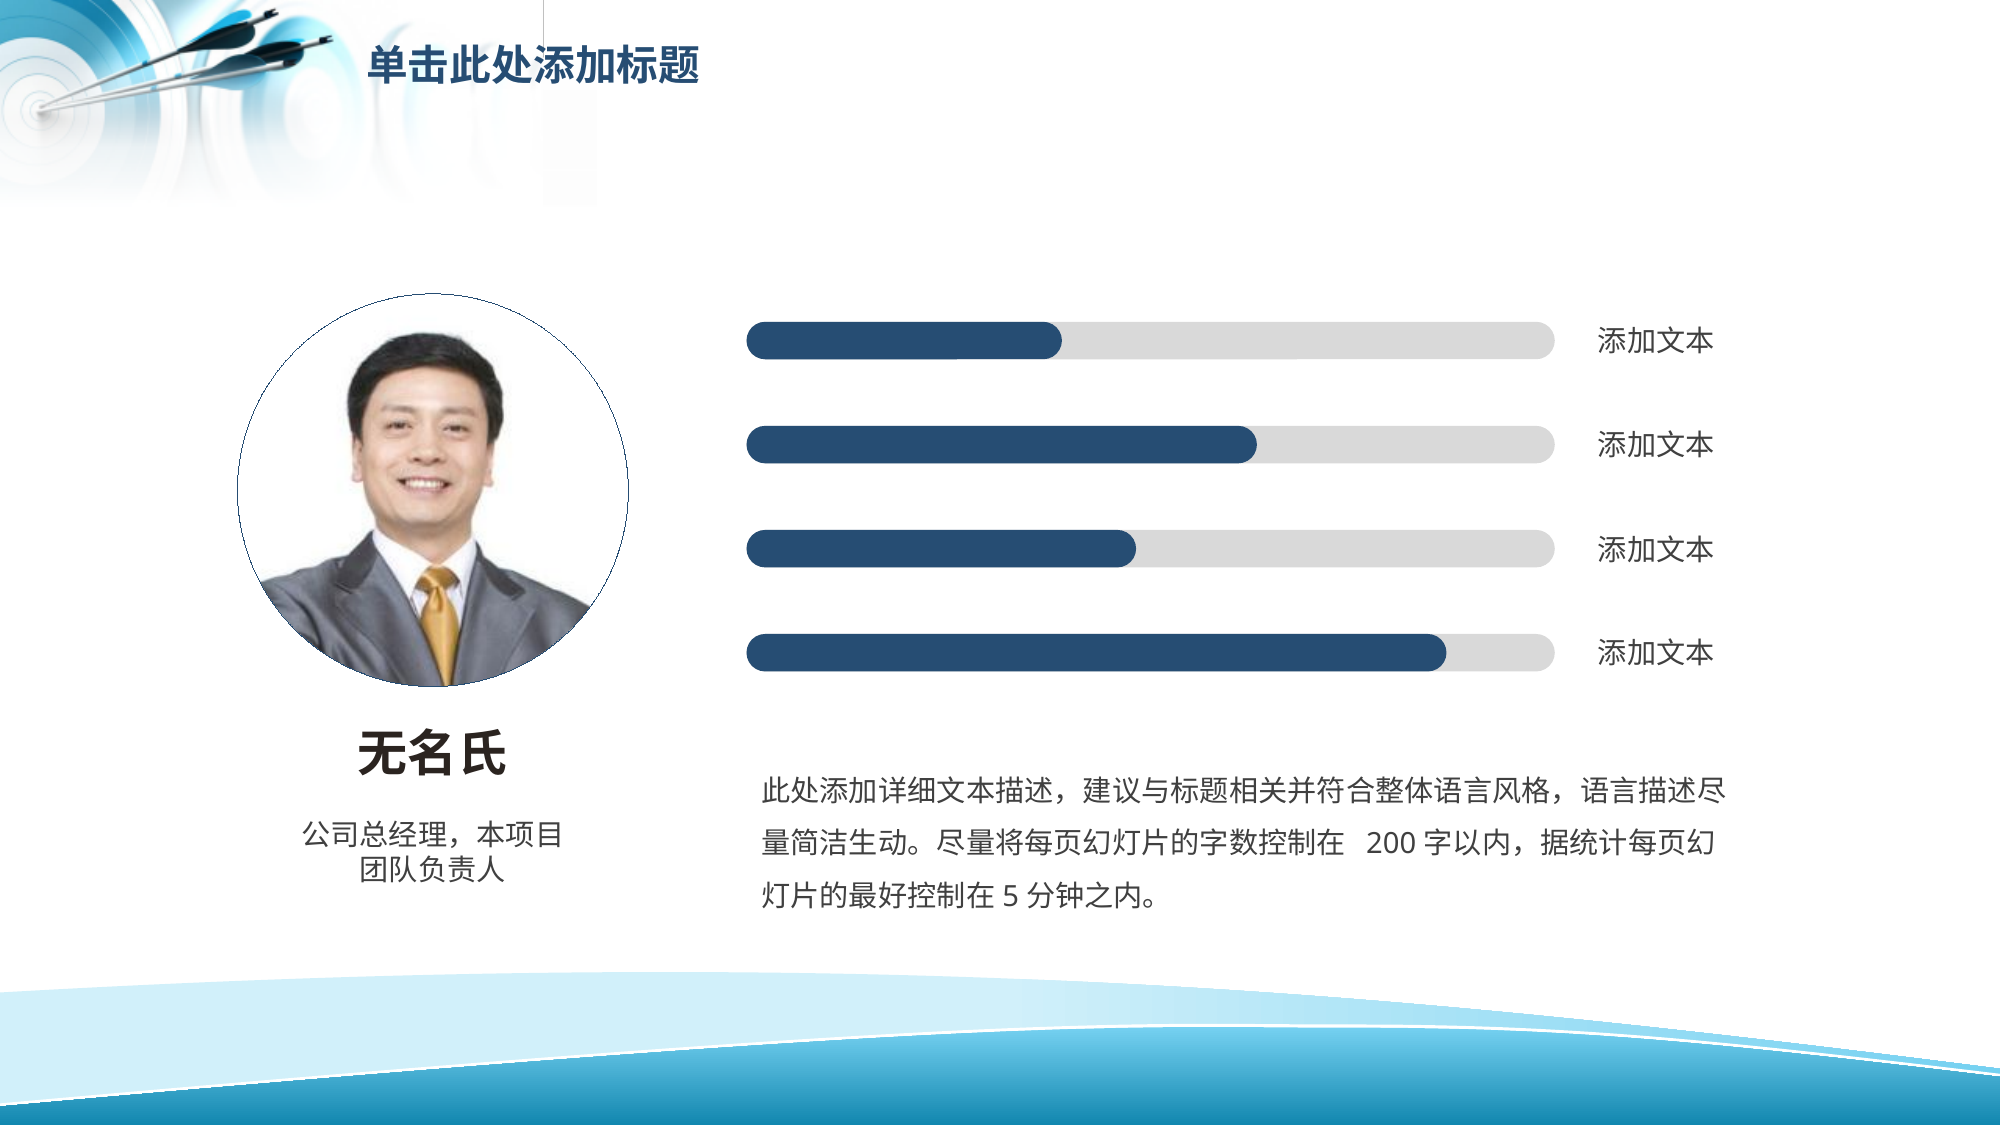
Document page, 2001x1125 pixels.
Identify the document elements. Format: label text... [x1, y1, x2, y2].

text_box [1429, 632, 1556, 673]
text_box 此处添加详细文本描述，建议与标题相关并符合整体语言风格，语言描述尽量简洁生动。尽量将每页幻灯片的字数控制在 200字以内，据统计每页幻灯片的最好控制在5分钟之内。 [746, 747, 1747, 920]
text_box [1240, 424, 1556, 465]
text_box [745, 424, 1258, 465]
text_box 添加文本 [1583, 627, 1730, 678]
text_box 添加文本 [1583, 523, 1730, 574]
text_box 添加文本 [1583, 315, 1730, 365]
text_box 无名氏 公司总经理，本项目团队负责人 [279, 713, 586, 894]
text_box [1046, 320, 1556, 361]
text_box [745, 320, 1063, 361]
text_box [745, 528, 1138, 569]
text_box 添加文本 [1583, 419, 1730, 469]
text_box [237, 293, 629, 687]
text_box [745, 632, 1448, 673]
text_box [1119, 528, 1556, 569]
text_box 单击此处添加标题 [351, 16, 716, 97]
picture [0, 0, 597, 373]
